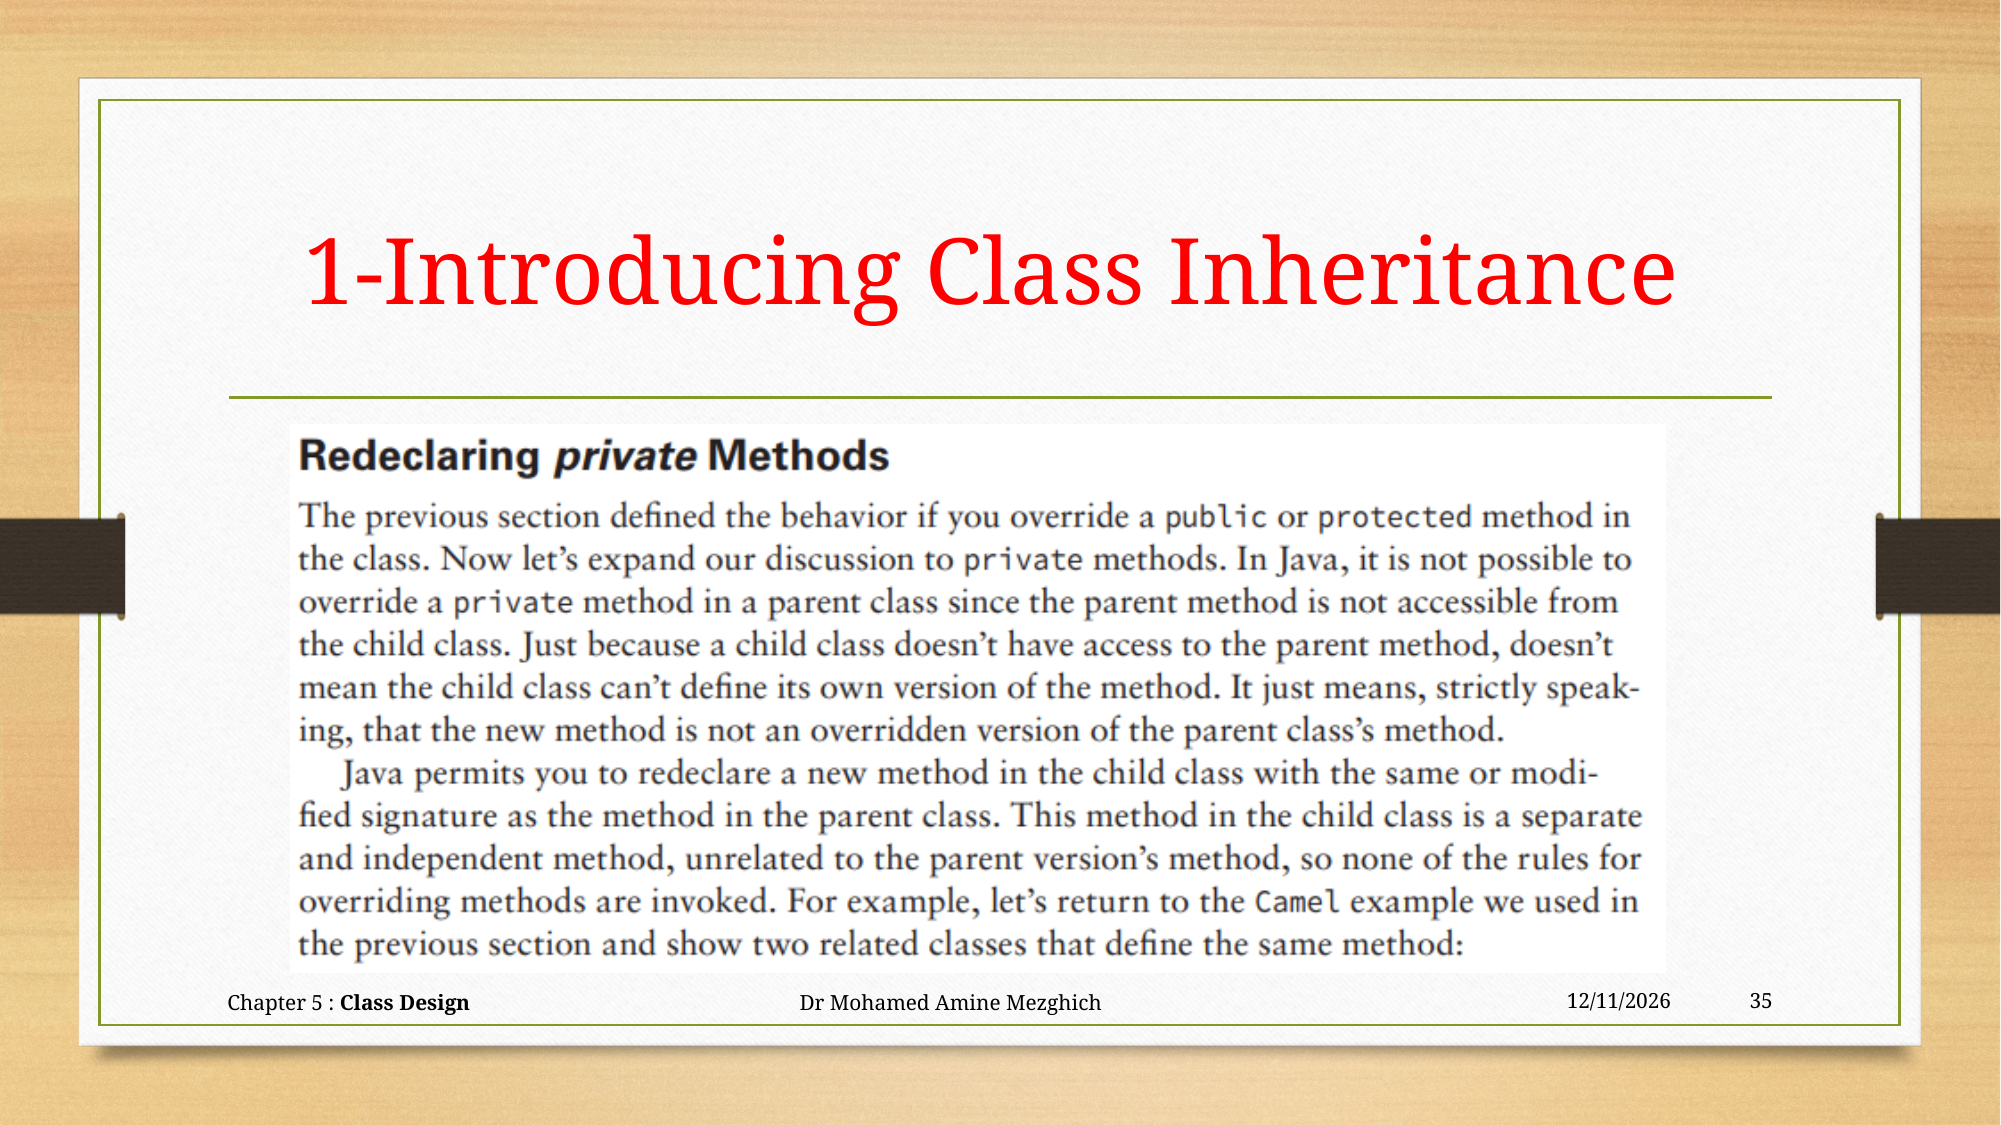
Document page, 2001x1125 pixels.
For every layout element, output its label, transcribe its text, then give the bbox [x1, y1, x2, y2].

picture [0, 0, 2001, 1125]
footer Chapter 5 : Class Design Dr Mohamed Amine Mezghich [212, 979, 1411, 1025]
title 1-Introducing Class Inheritance [189, 161, 1819, 375]
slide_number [1423, 979, 1686, 1025]
slide_number 35 [1698, 979, 1788, 1025]
